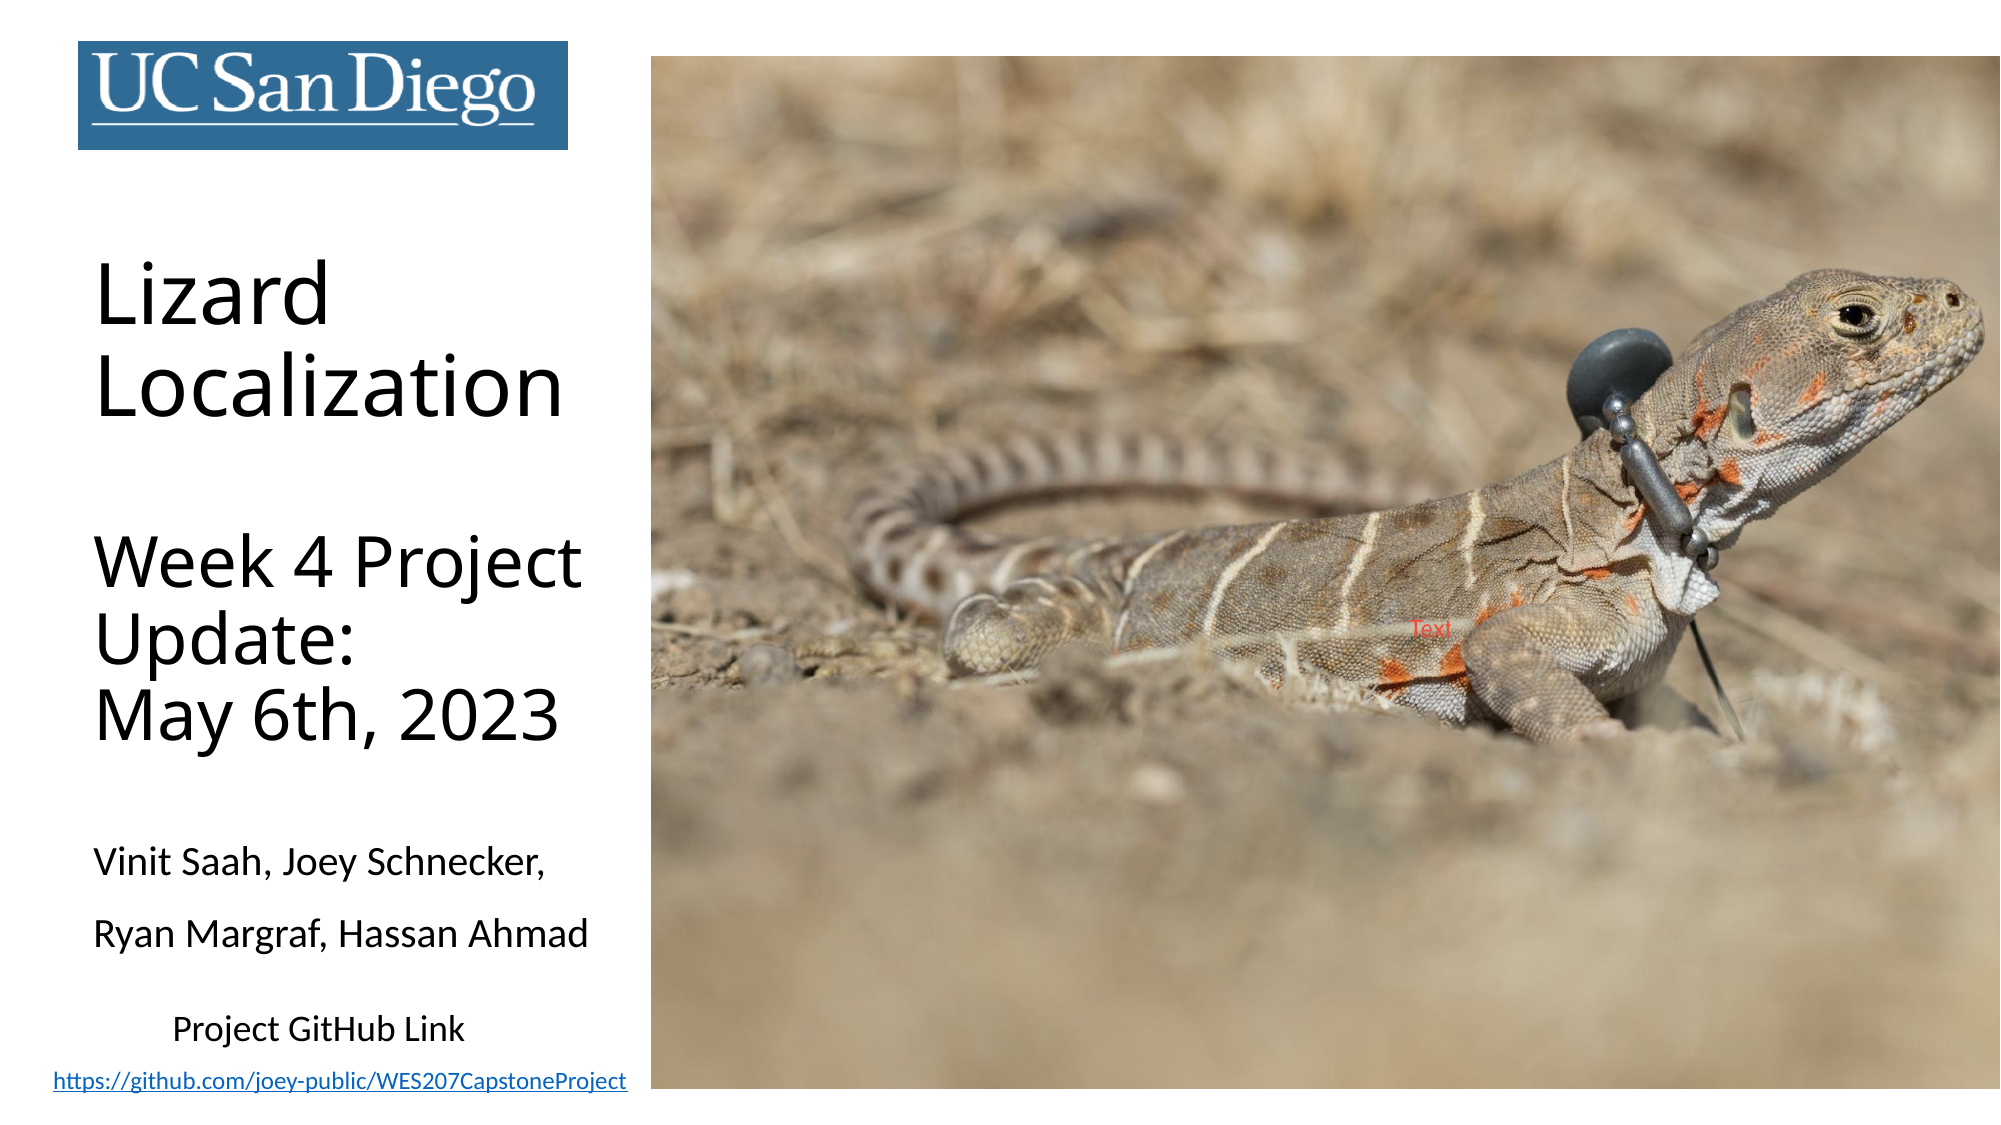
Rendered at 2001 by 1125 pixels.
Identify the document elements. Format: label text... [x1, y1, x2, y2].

title Lizard Localization Week 4 Project Update: May 6th, 2023 [78, 243, 650, 832]
picture [78, 41, 568, 150]
text_box Project GitHub Link [157, 996, 490, 1056]
subtitle Vinit Saah, Joey Schnecker, Ryan Margraf, Hassan Ahmad [78, 832, 650, 1056]
picture [650, 56, 2000, 1089]
text_box https://github.com/joey-public/WES207CapstoneProject [38, 1056, 1036, 1102]
